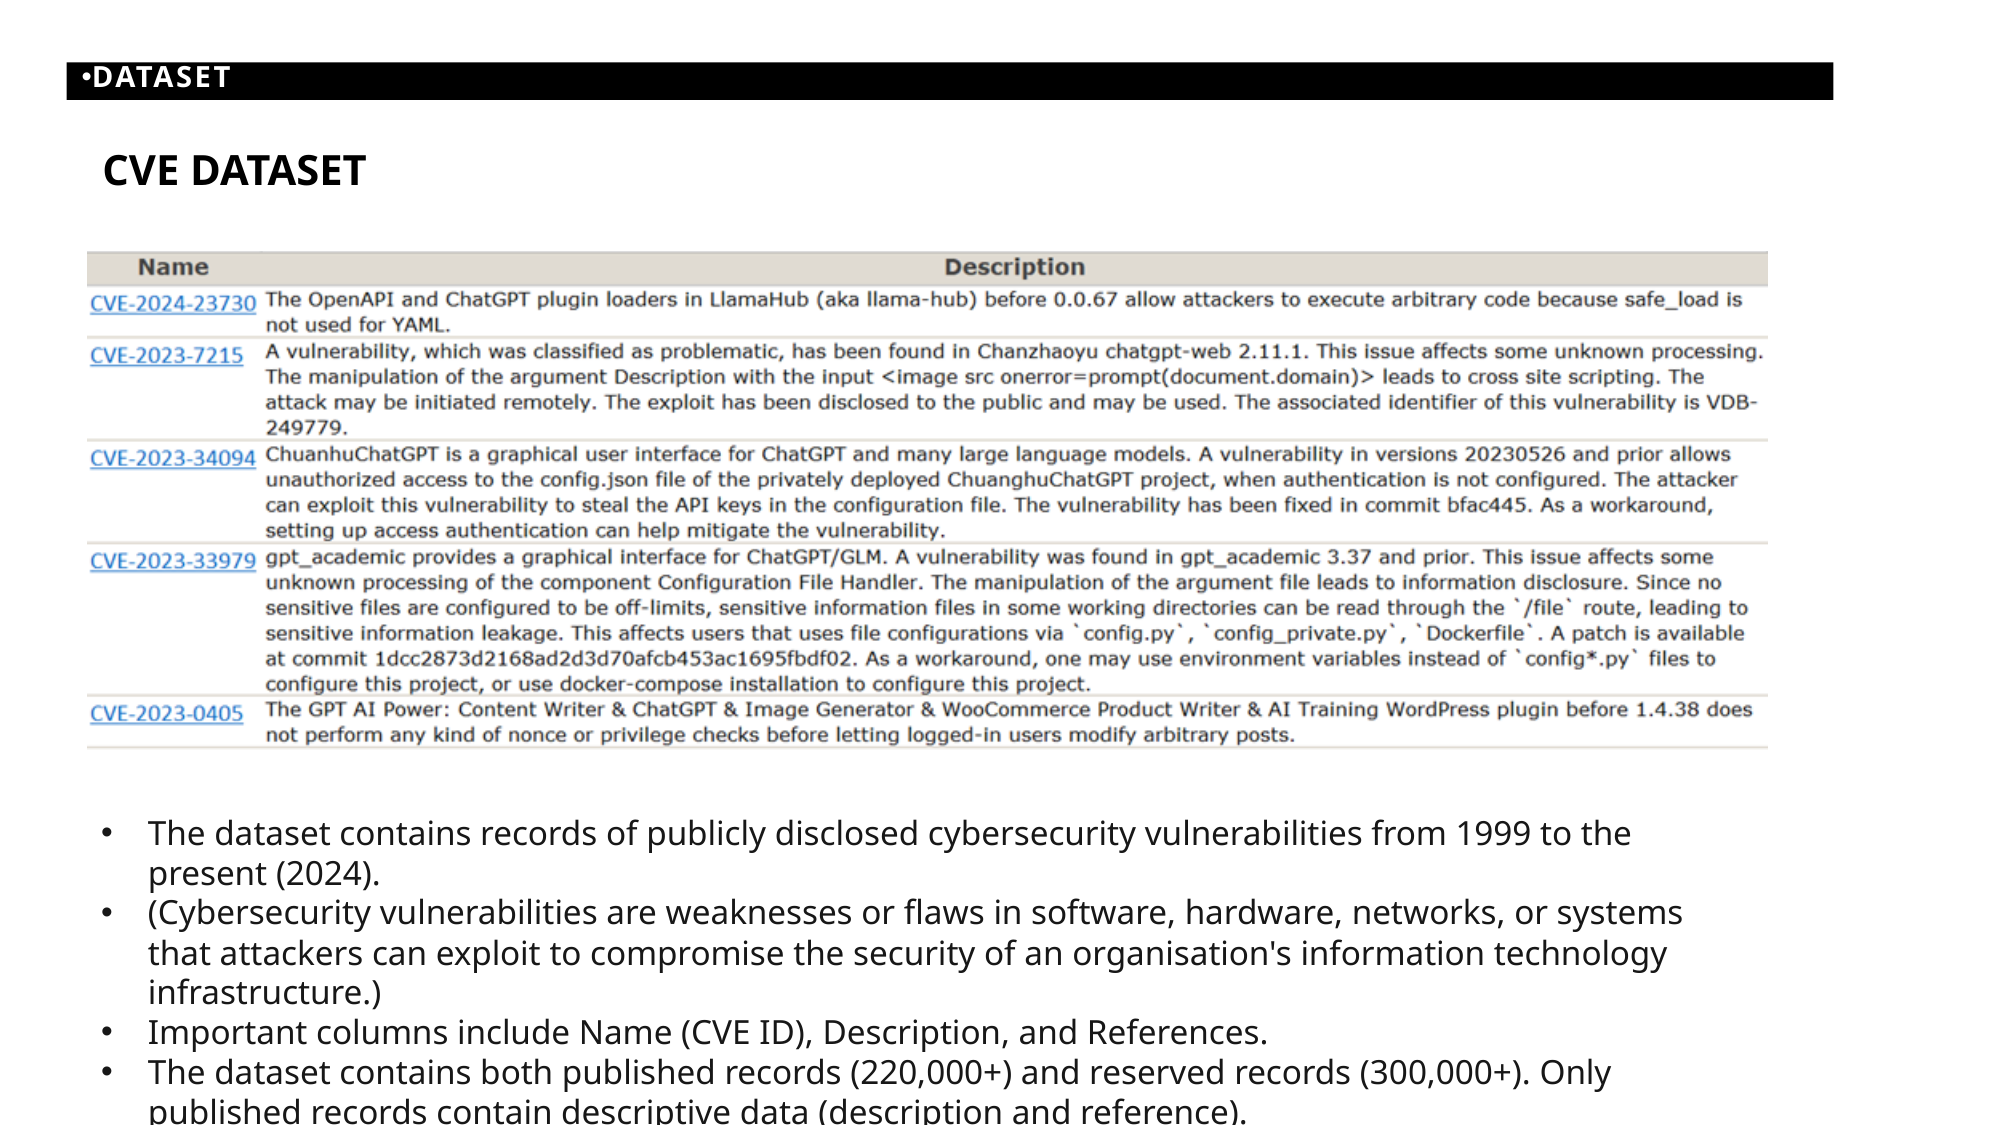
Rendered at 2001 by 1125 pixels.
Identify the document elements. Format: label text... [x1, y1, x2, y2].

list Dataset [66, 62, 1834, 100]
text_box CVE DATASET [87, 136, 400, 201]
text_box The dataset contains records of publicly disclosed cybersecurity vulnerabilities from 1999 to the present (2024). (Cybersecurity vulnerabilities are weaknesses or flaws in software, hardware, networks, or systems that attackers can exploit to compromise the security of an organisation's information technology infrastructure.) Important columns include Name (CVE ID), Description, and References. The dataset contains both published records (220,000+) and reserved records (300,000+). Only published records contain descriptive data (description and reference). [86, 750, 1726, 1125]
picture [86, 251, 1769, 750]
